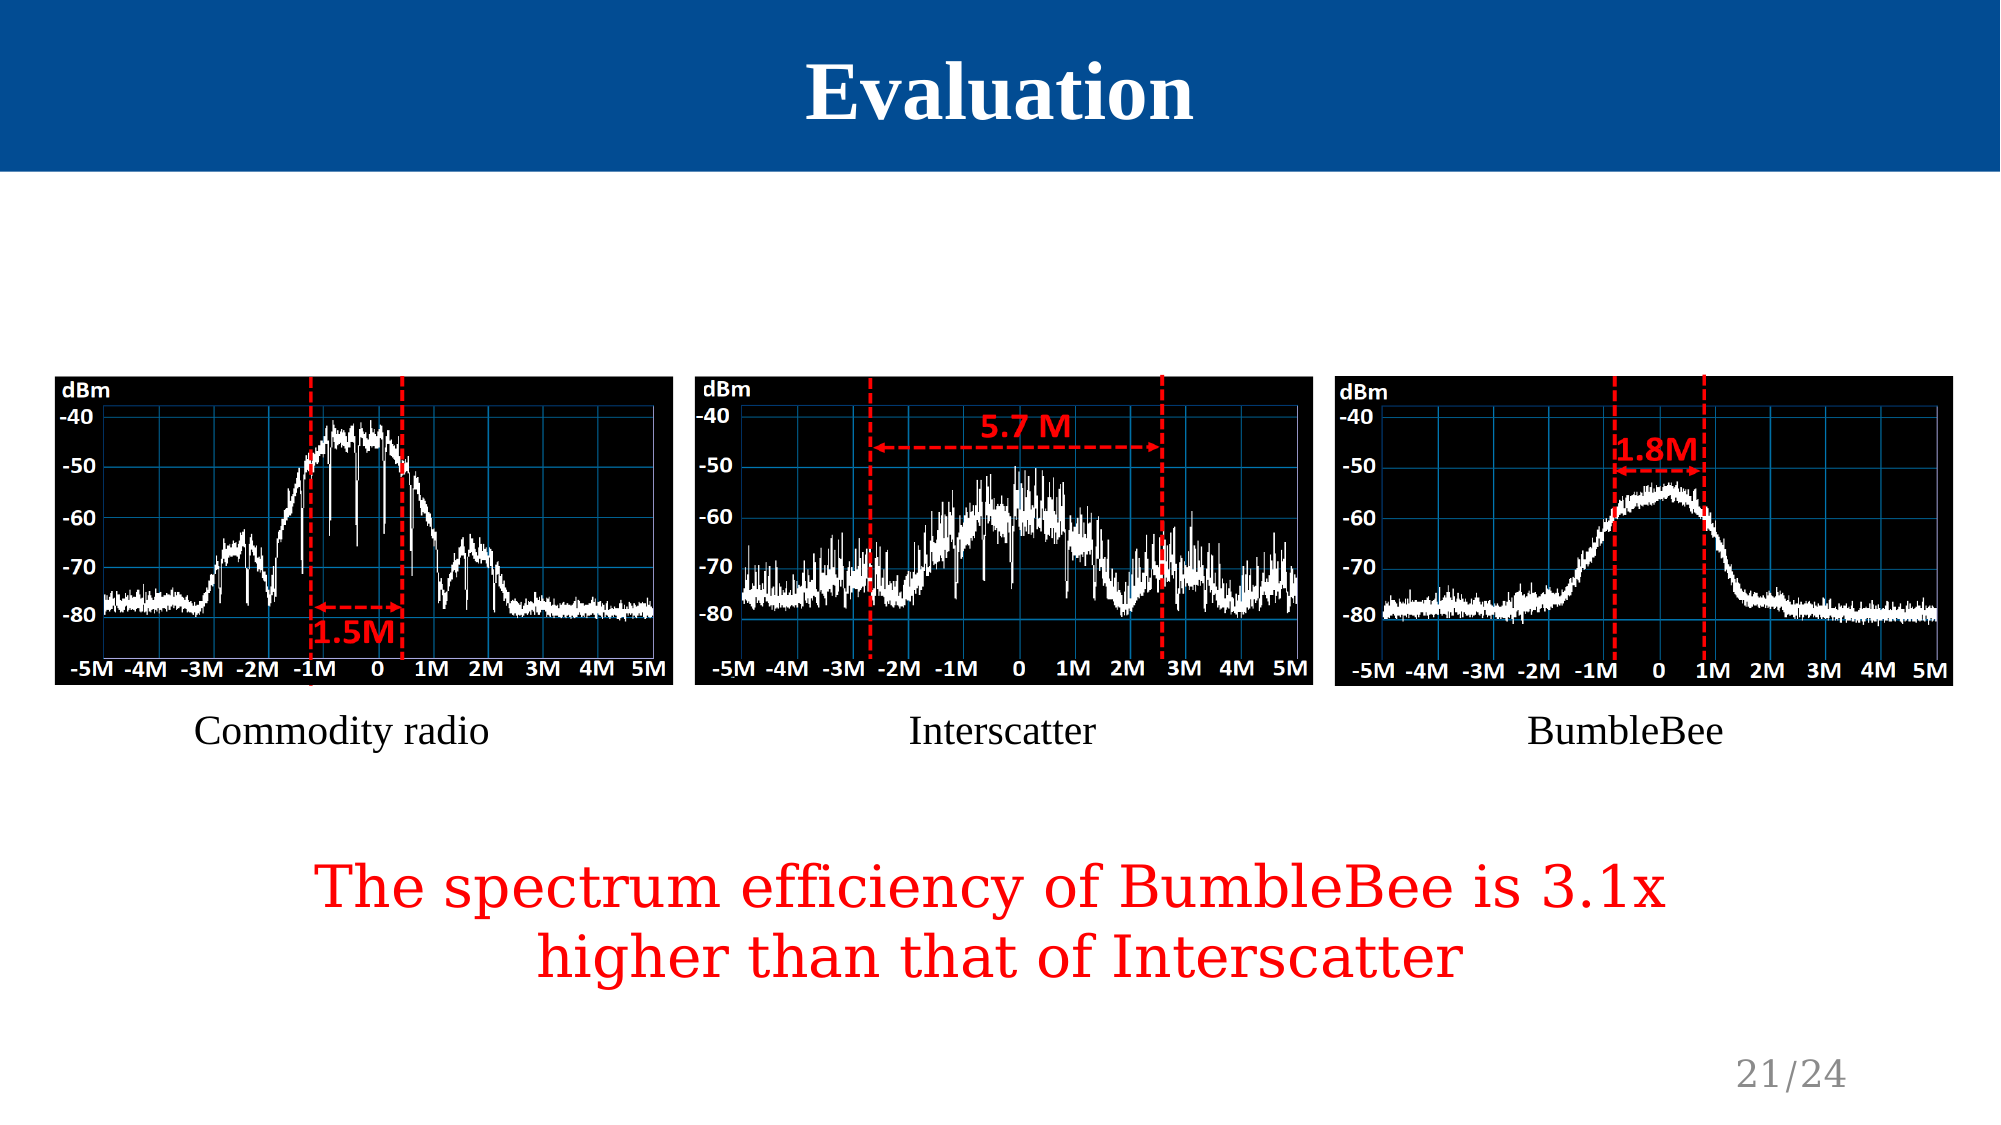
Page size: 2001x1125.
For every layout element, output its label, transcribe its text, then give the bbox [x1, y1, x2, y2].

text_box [694, 350, 1314, 711]
text_box BumbleBee [1512, 711, 1849, 761]
slide_number 21/24 [1412, 1042, 1863, 1103]
text_box Commodity radio [179, 711, 516, 761]
text_box Evaluation [0, 0, 2000, 173]
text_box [1334, 350, 1953, 711]
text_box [54, 350, 674, 711]
text_box Interscatter [893, 711, 1231, 761]
text_box The spectrum efficiency of BumbleBee is 3.1x higher than that of Interscatter [231, 842, 1769, 997]
